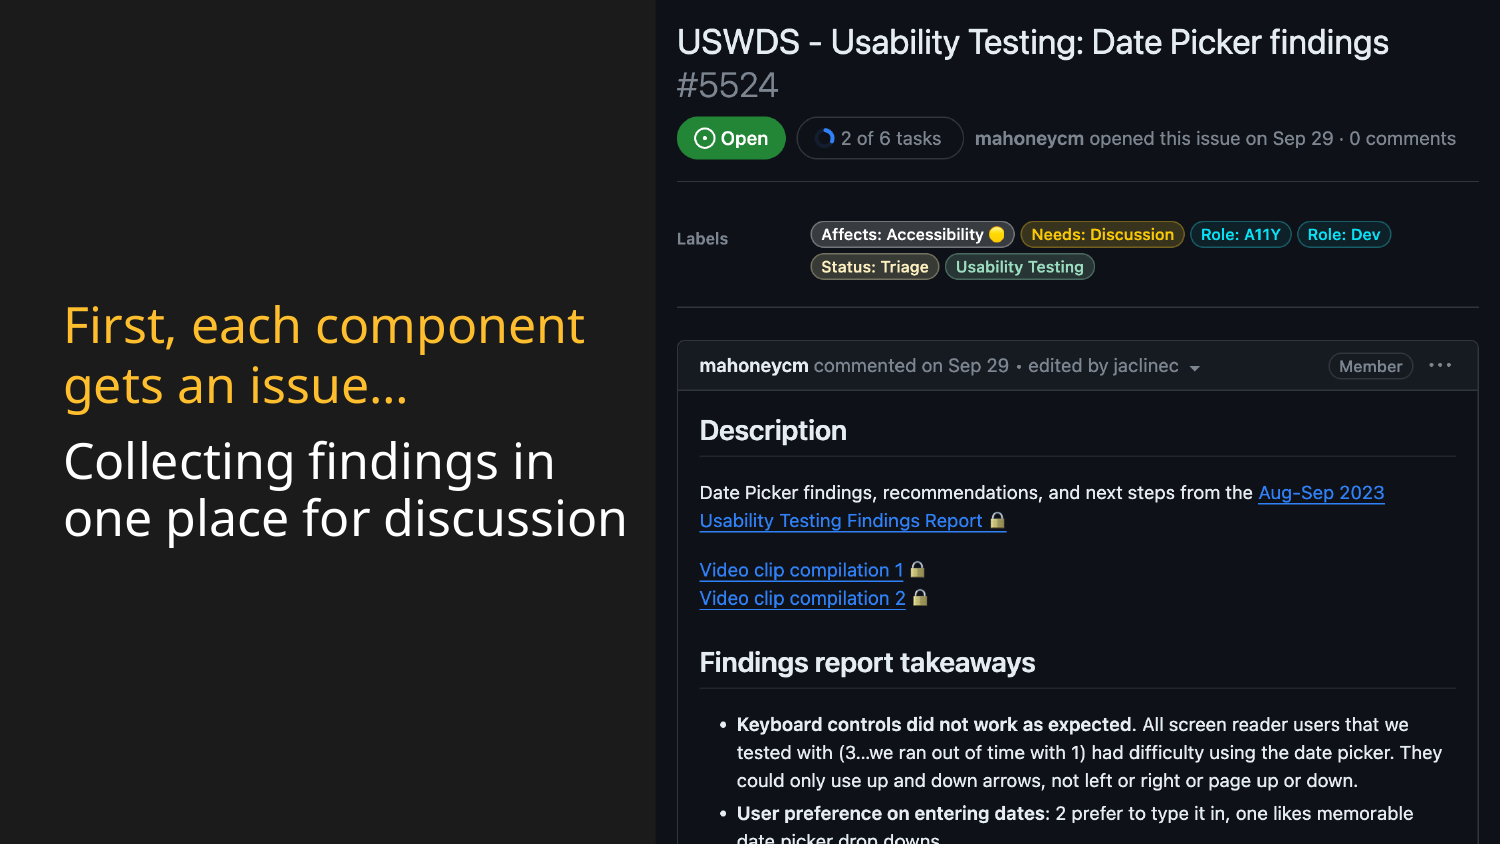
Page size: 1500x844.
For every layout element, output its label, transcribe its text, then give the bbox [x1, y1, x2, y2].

title First, each component gets an issue… [48, 110, 638, 418]
list Collecting findings in one place for discussion [48, 418, 645, 776]
picture [655, 0, 1500, 844]
